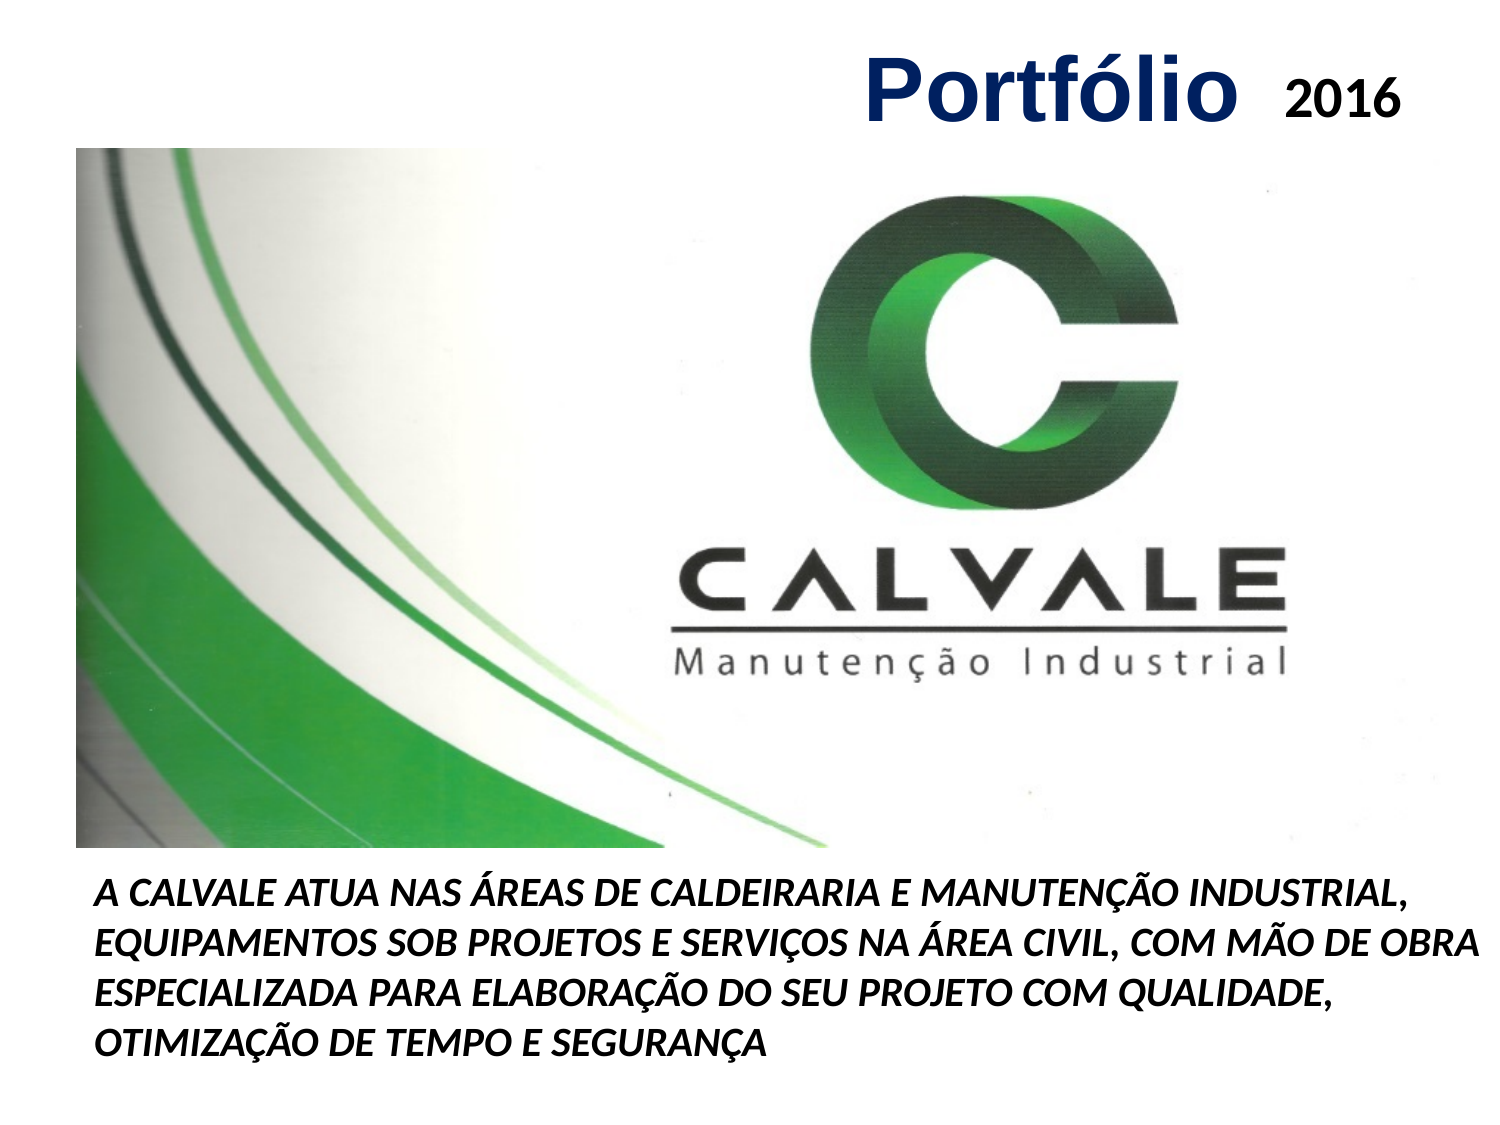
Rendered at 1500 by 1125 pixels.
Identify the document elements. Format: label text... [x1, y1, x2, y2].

picture [76, 148, 1442, 849]
text_box Portfólio [849, 22, 1256, 147]
text_box A CALVALE ATUA NAS ÁREAS DE CALDEIRARIA E MANUTENÇÃO INDUSTRIAL, EQUIPAMENTOS SOB PROJETOS E SERVIÇOS NA ÁREA CIVIL, COM MÃO DE OBRA ESPECIALIZADA PARA ELABORAÇÃO DO SEU PROJETO COM QUALIDADE, OTIMIZAÇÃO DE TEMPO E SEGURANÇA [79, 857, 1496, 1073]
text_box 2016 [1269, 51, 1418, 137]
